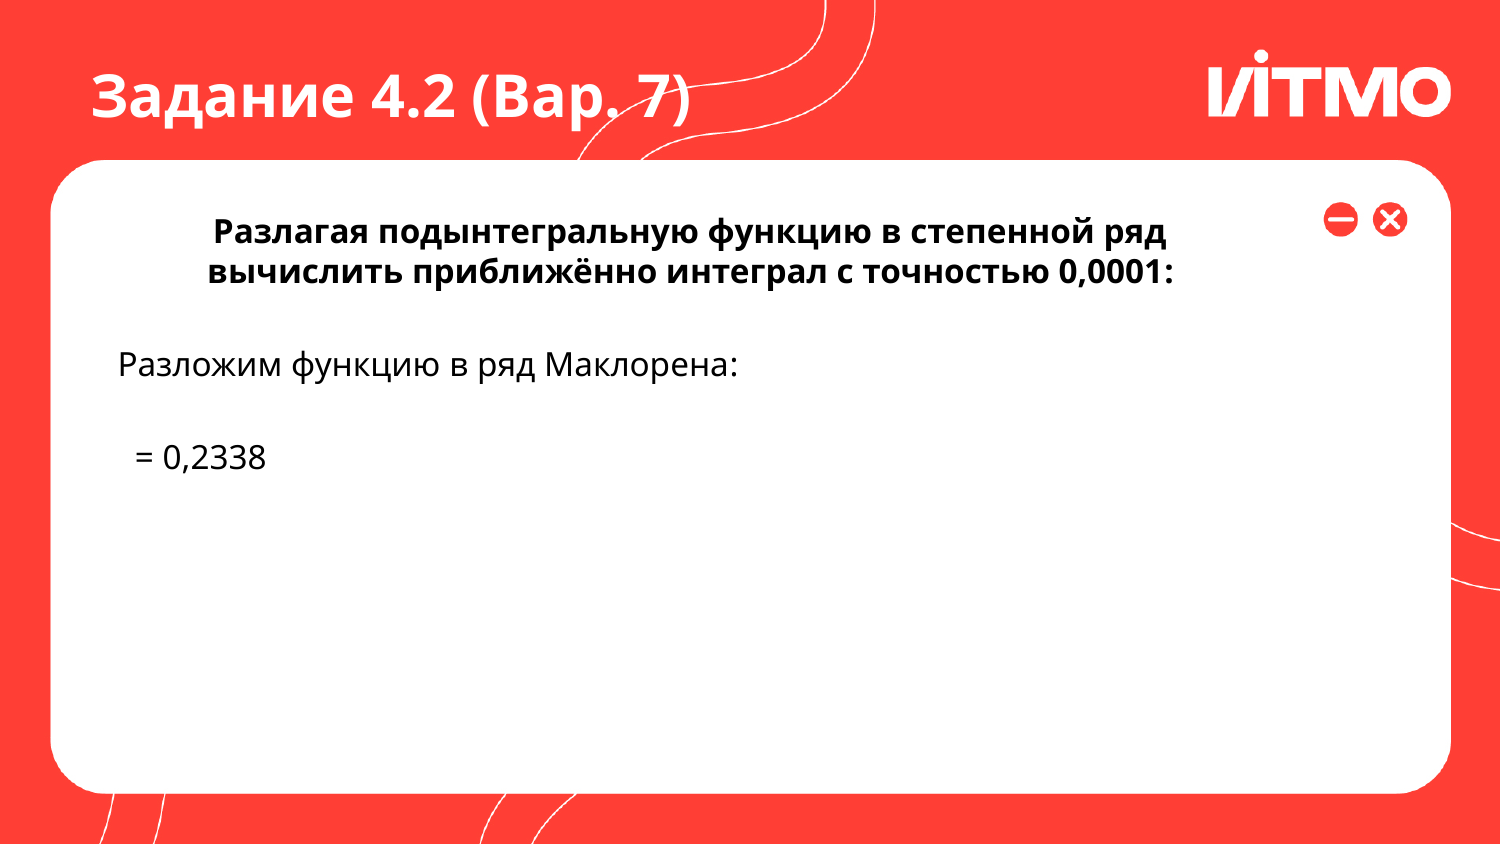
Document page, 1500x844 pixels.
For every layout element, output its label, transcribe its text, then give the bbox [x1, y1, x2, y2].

picture [0, 0, 1500, 844]
title Задание 4.2 (Вар. 7) [75, 50, 1195, 137]
